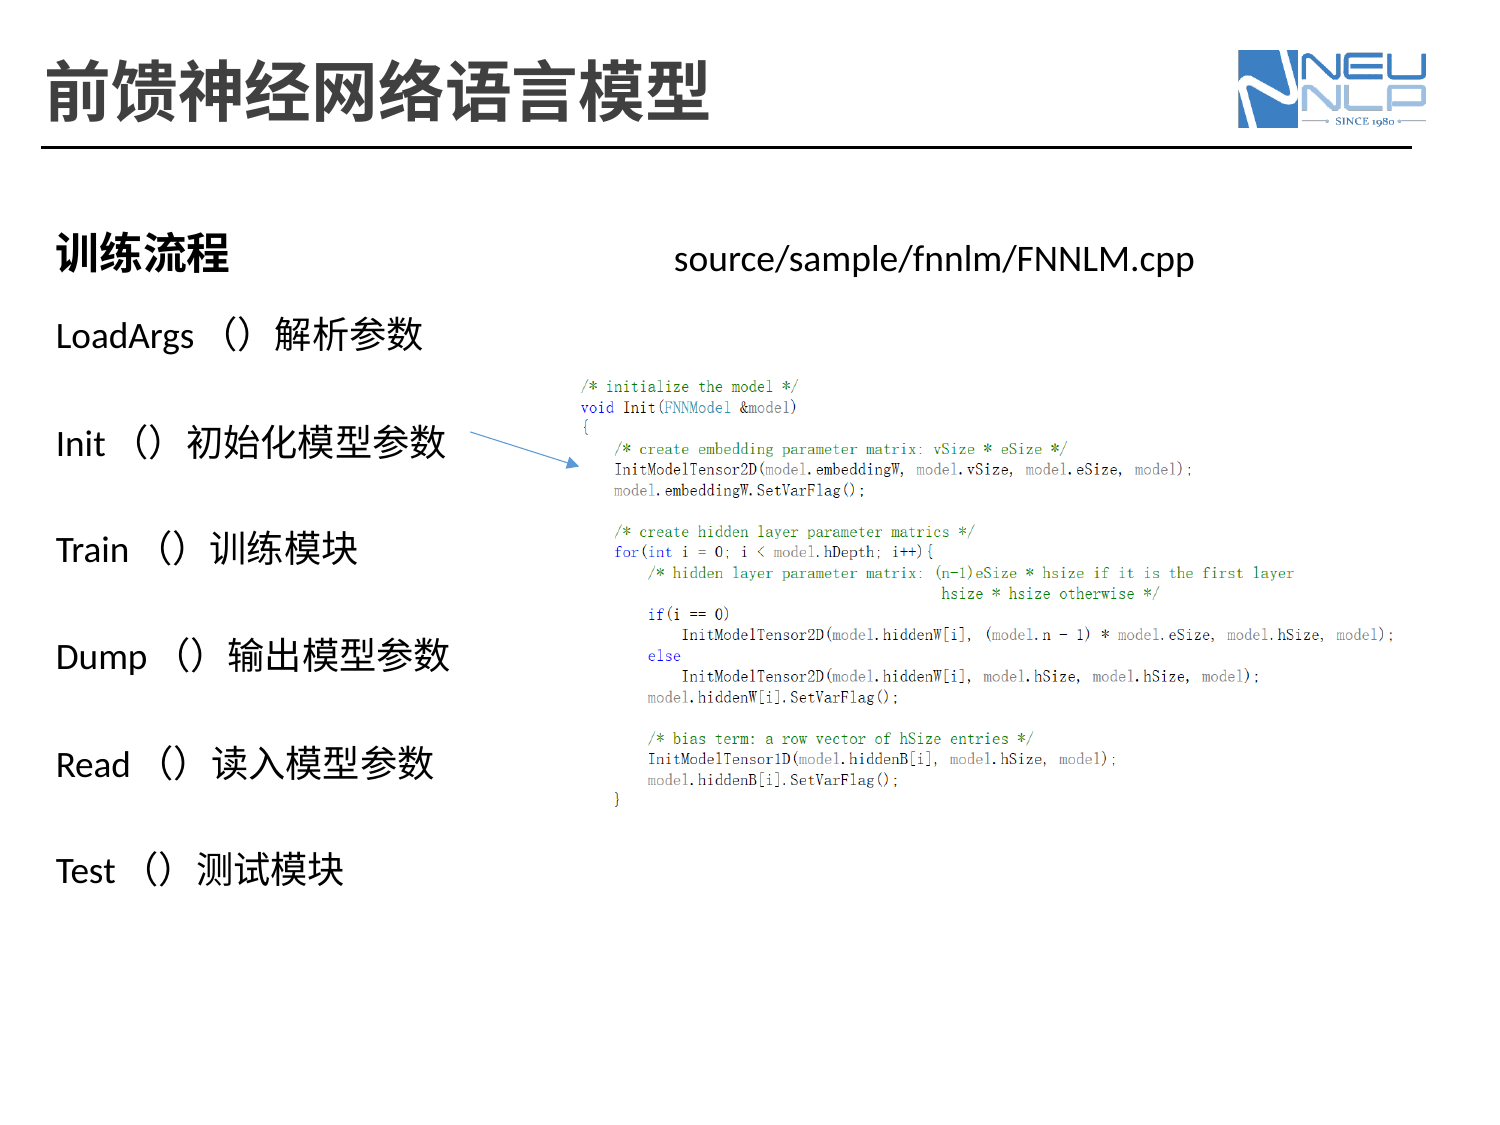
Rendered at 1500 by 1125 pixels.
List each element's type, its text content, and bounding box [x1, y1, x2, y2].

list LoadArgs（）解析参数 Init（）初始化模型参数 Train（）训练模块 Dump（）输出模型参数 Read（）读入模型参数 Test（）测试模块 [40, 309, 1335, 902]
text_box source/sample/fnnlm/FNNLM.cpp [659, 226, 1307, 286]
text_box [470, 431, 579, 467]
text_box 前馈神经网络语言模型 [30, 42, 760, 138]
picture [1229, 40, 1435, 137]
text_box 训练流程 [40, 218, 359, 286]
picture [579, 371, 1407, 809]
